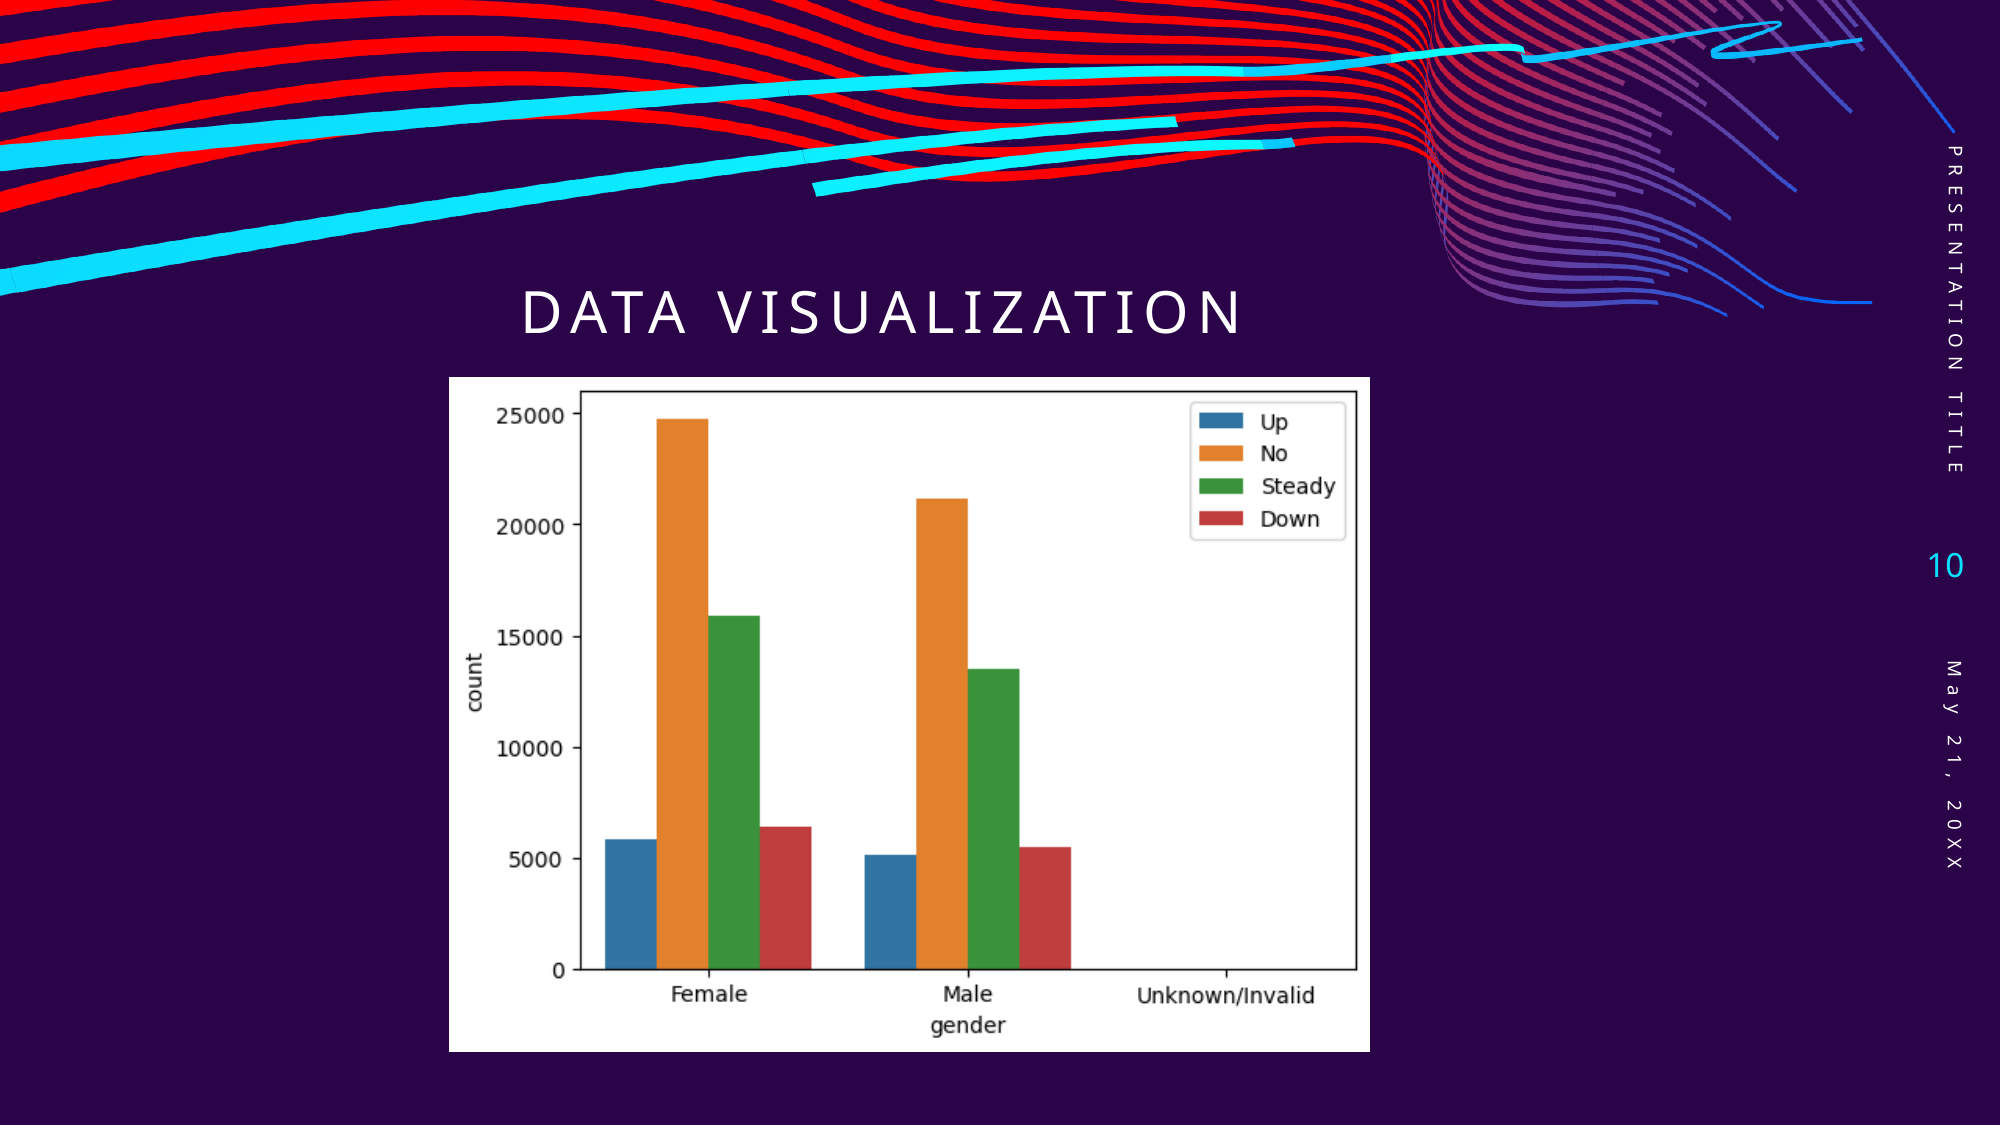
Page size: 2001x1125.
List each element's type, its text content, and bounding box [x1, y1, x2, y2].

picture [0, 0, 2000, 1125]
title Data visualization [506, 276, 1396, 380]
slide_number 10 [1889, 519, 1980, 615]
footer PRESENTATION TITLE [1926, 33, 1987, 489]
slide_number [1925, 645, 1986, 1080]
